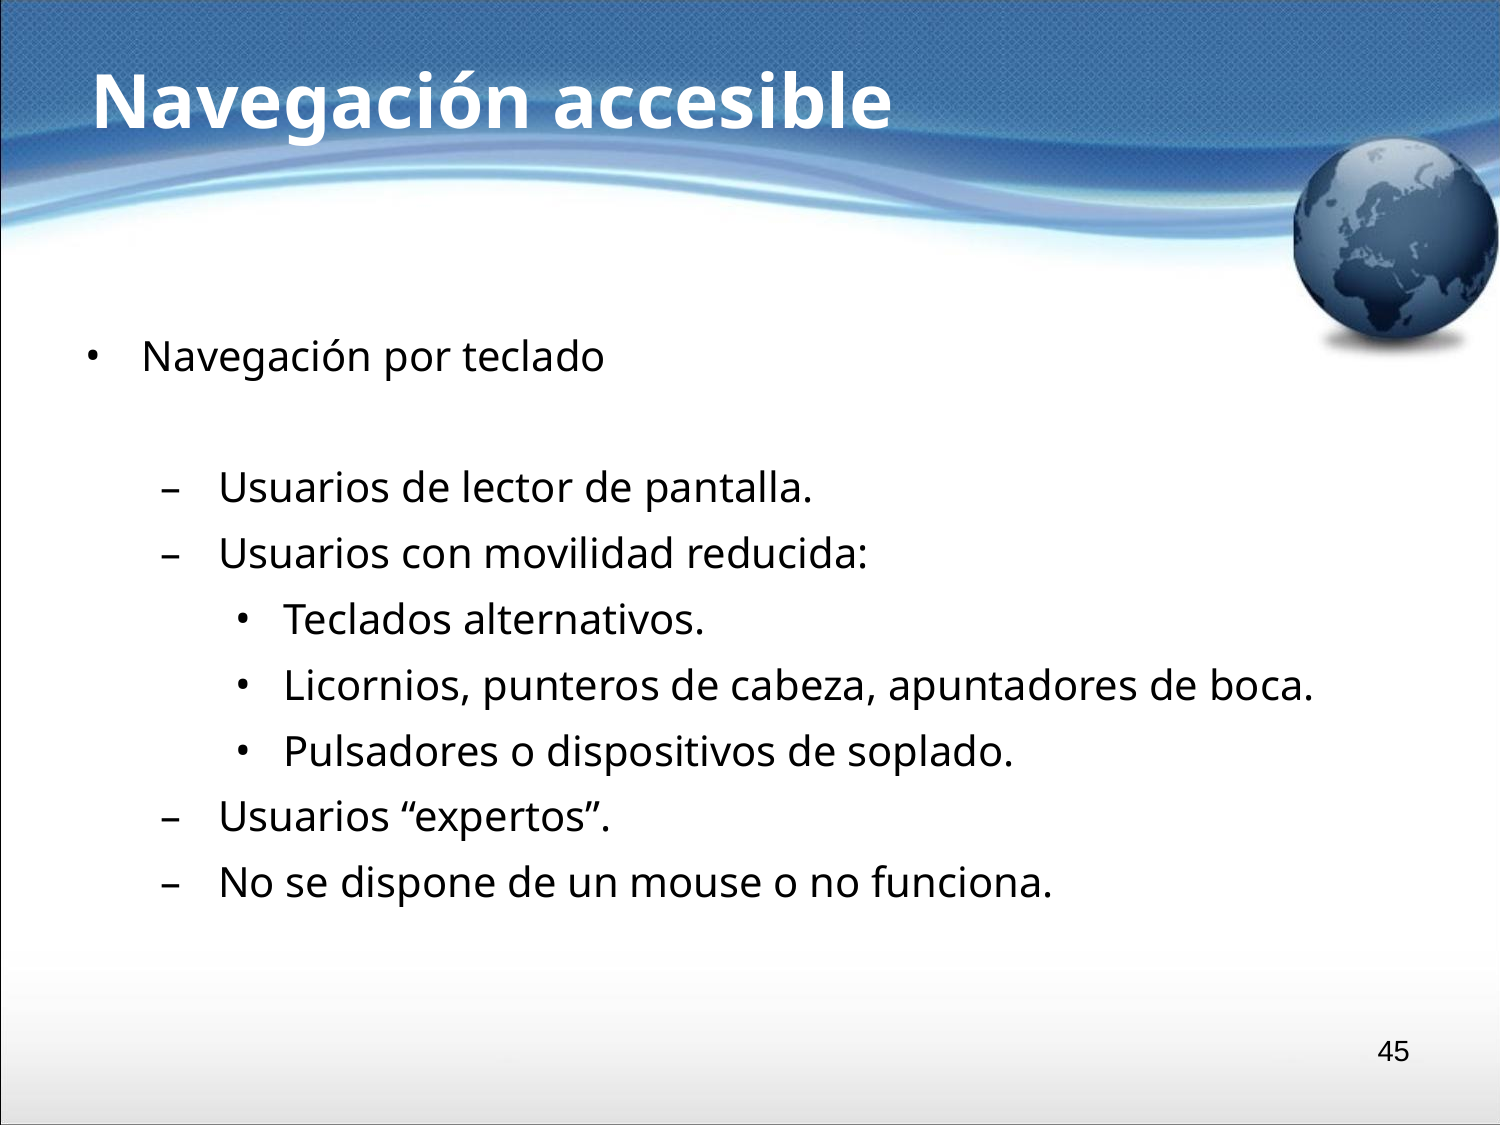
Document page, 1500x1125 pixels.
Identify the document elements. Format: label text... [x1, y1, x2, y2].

slide_number ‹#› [1074, 1024, 1425, 1103]
picture [0, 0, 1500, 1125]
list Navegación por teclado Usuarios de lector de pantalla. Usuarios con movilidad reducida: Teclados alternativos. Licornios, punteros de cabeza, apuntadores de boca. Pulsadores o dispositivos de soplado. Usuarios “expertos”. No se dispone de un mouse o no funciona. [70, 314, 1421, 1059]
title Navegación accesible [75, 45, 1425, 153]
